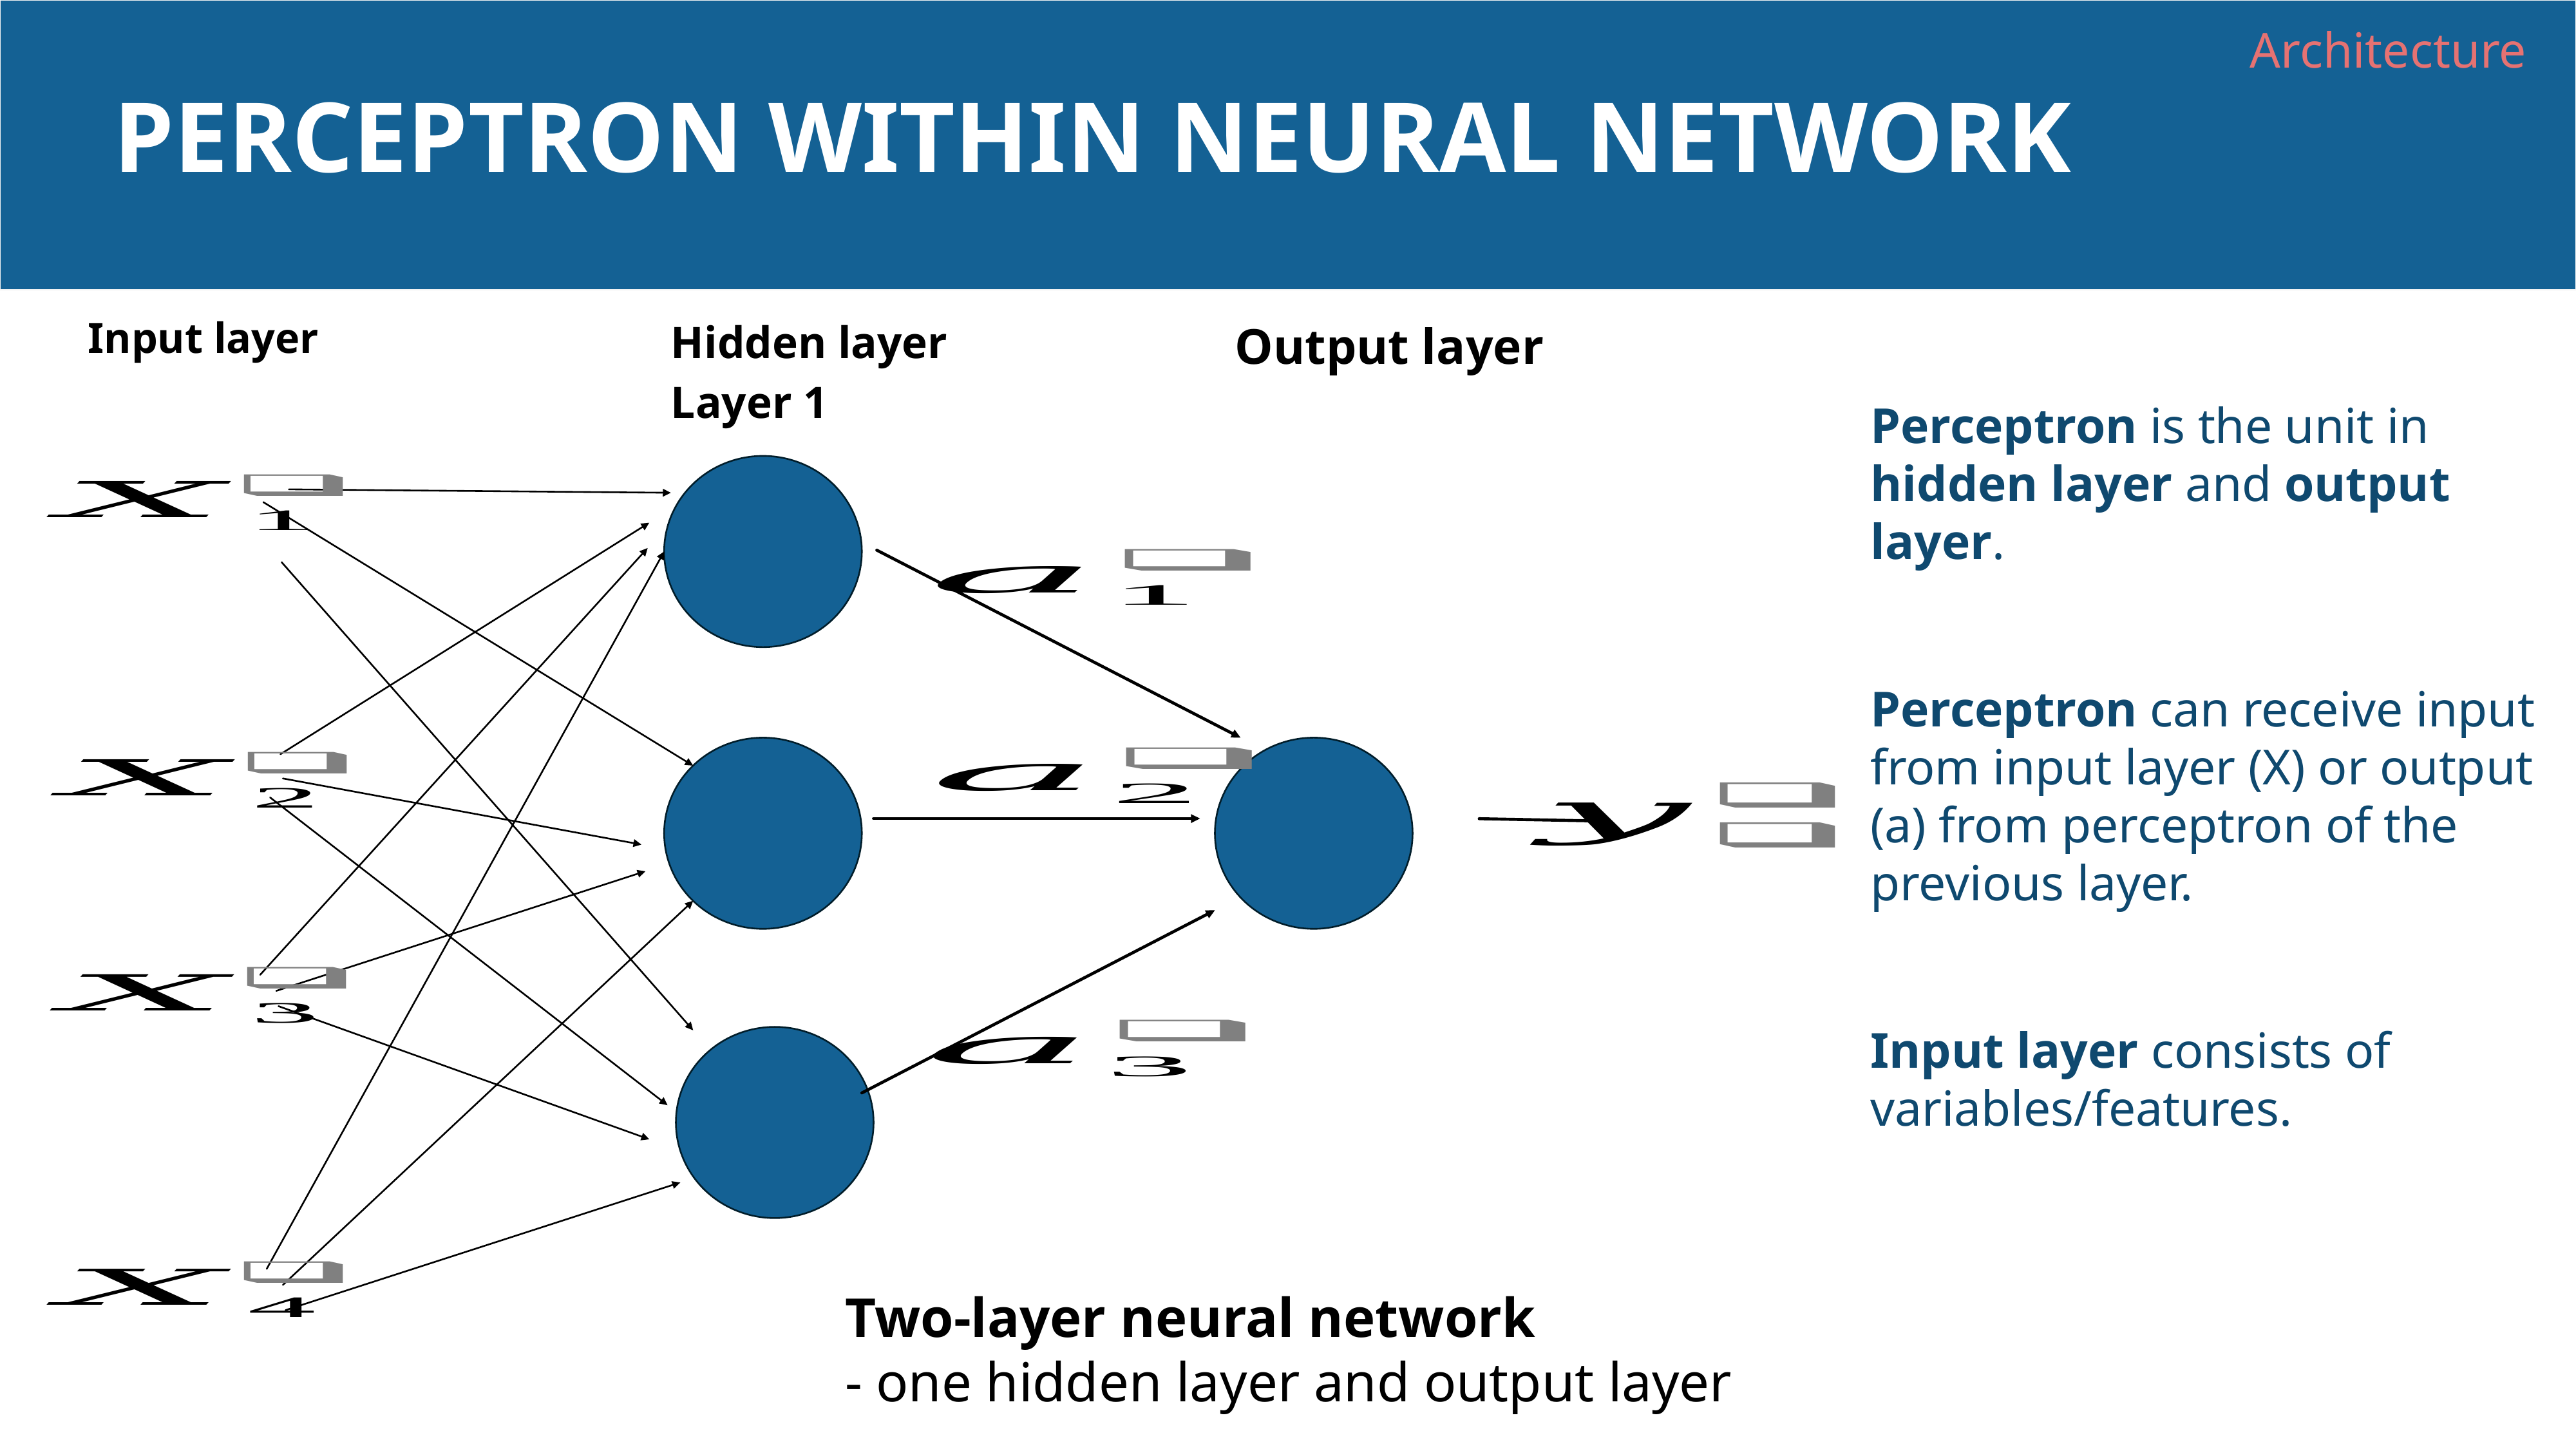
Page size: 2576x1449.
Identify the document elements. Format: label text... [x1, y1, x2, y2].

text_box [282, 778, 642, 797]
text_box Output layer [1209, 281, 1586, 454]
text_box Input layer [62, 278, 458, 388]
text_box Two-layer neural network - one hidden layer and output layer [835, 1278, 1854, 1446]
title Perceptron within neural network [88, 50, 2387, 240]
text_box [665, 562, 694, 900]
text_box [677, 455, 863, 649]
text_box [1214, 737, 1414, 930]
text_box [694, 737, 863, 930]
text_box Architecture [2240, 15, 2576, 82]
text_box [270, 797, 668, 1106]
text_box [289, 489, 671, 493]
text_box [285, 1285, 681, 1311]
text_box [276, 871, 646, 991]
list Perceptron is the unit in hidden layer and output layer. Perceptron can receive input from input layer (X) or output (a) from perceptron of the previous layer. Input layer consists of variables/features. [1812, 312, 2565, 1218]
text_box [282, 900, 694, 1285]
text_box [263, 502, 694, 562]
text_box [876, 549, 1241, 738]
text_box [861, 910, 1215, 1094]
text_box [694, 1026, 875, 1219]
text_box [266, 551, 665, 1269]
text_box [280, 522, 650, 551]
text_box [260, 547, 280, 975]
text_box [1479, 819, 1609, 822]
text_box Hidden layer Layer 1 [645, 281, 1094, 454]
